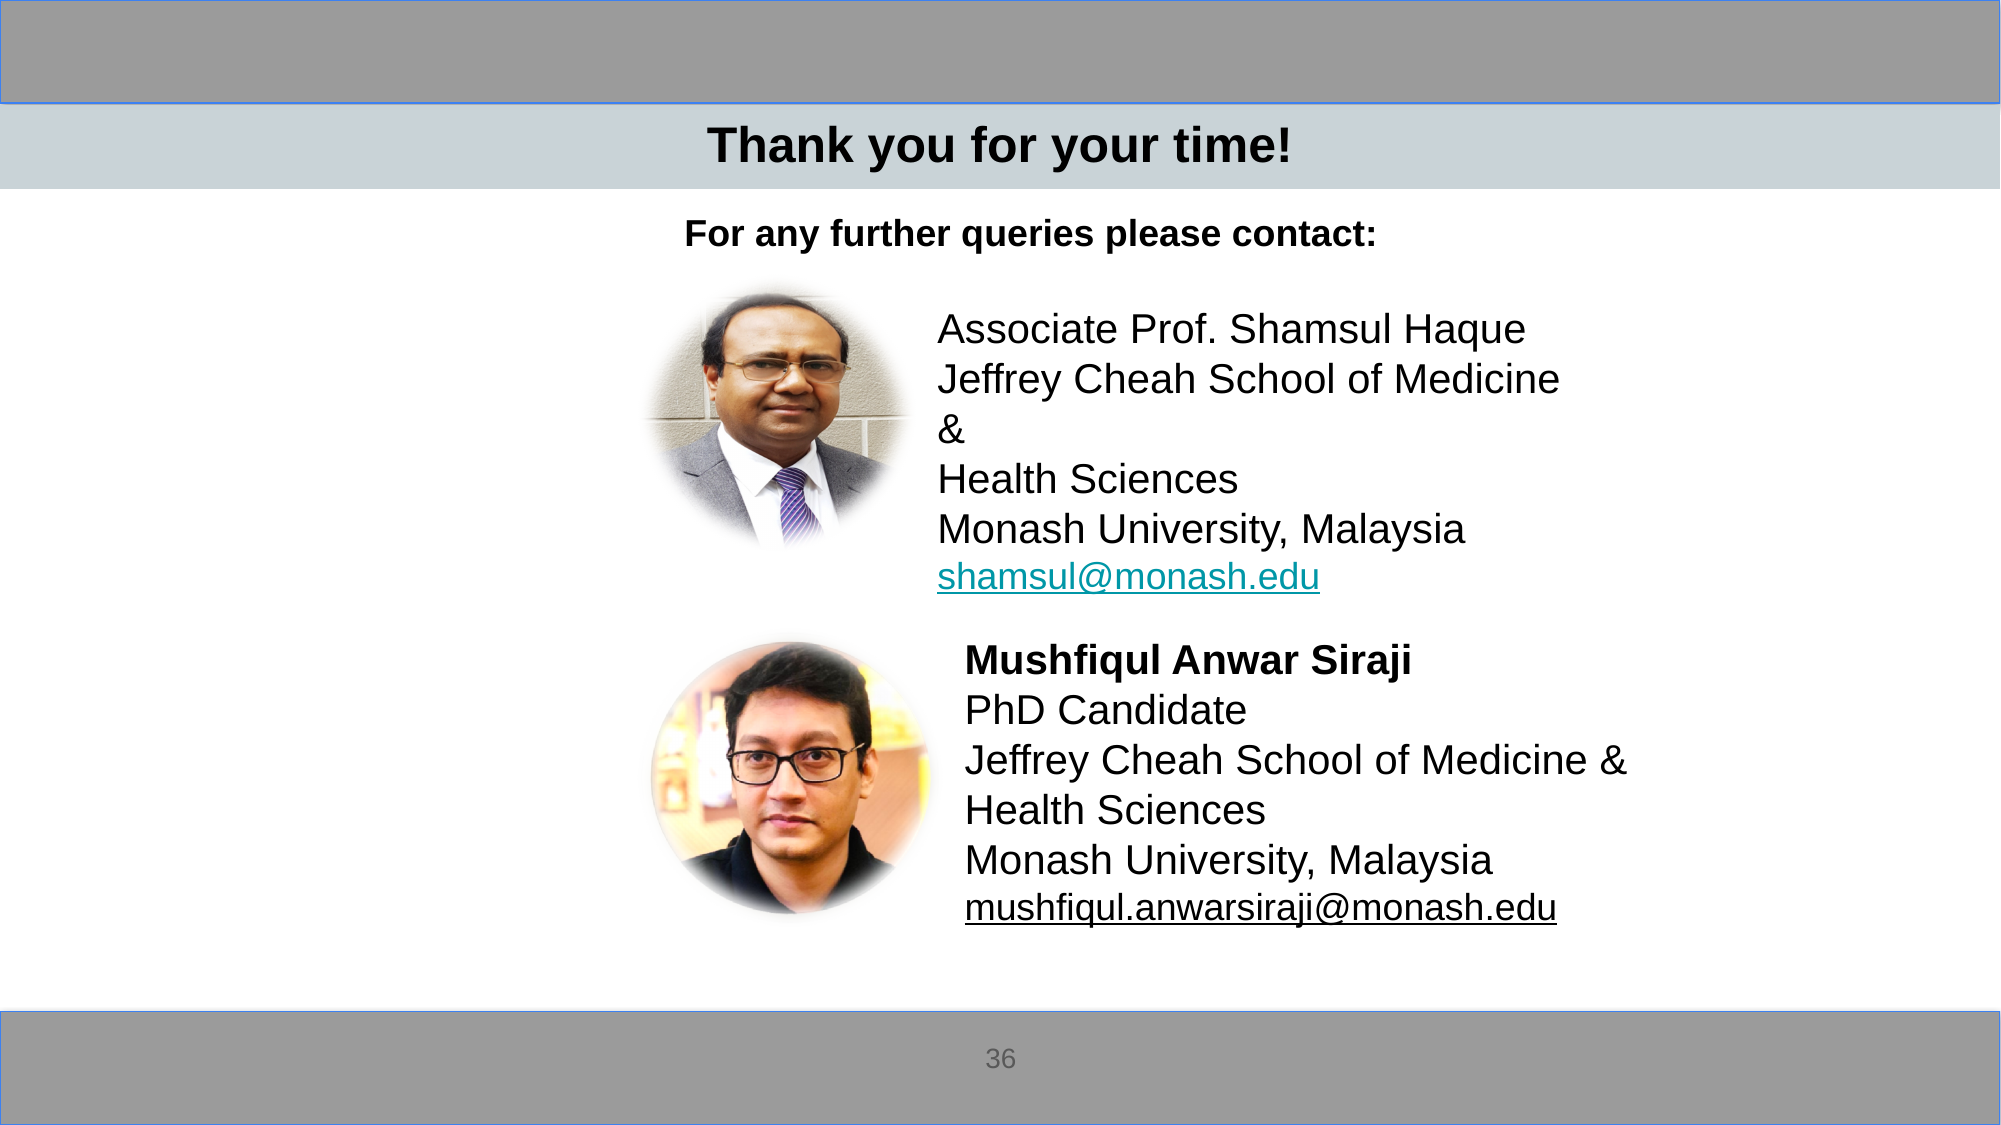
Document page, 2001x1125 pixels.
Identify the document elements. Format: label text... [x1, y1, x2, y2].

text_box Associate Prof. Shamsul Haque Jeffrey Cheah School of Medicine & Health Sciences Monash University, Malaysia shamsul@monash.edu [917, 282, 1621, 668]
picture [635, 272, 918, 554]
text_box Mushfiqul Anwar Siraji PhD Candidate Jeffrey Cheah School of Medicine & Health Sciences Monash University, Malaysia mushfiqul.anwarsiraji@monash.edu [944, 612, 1655, 998]
text_box For any further queries please contact: [669, 201, 1394, 262]
slide_number 36 [911, 1014, 1032, 1101]
text_box Thank you for your time! [0, 105, 2000, 189]
picture [635, 625, 945, 930]
